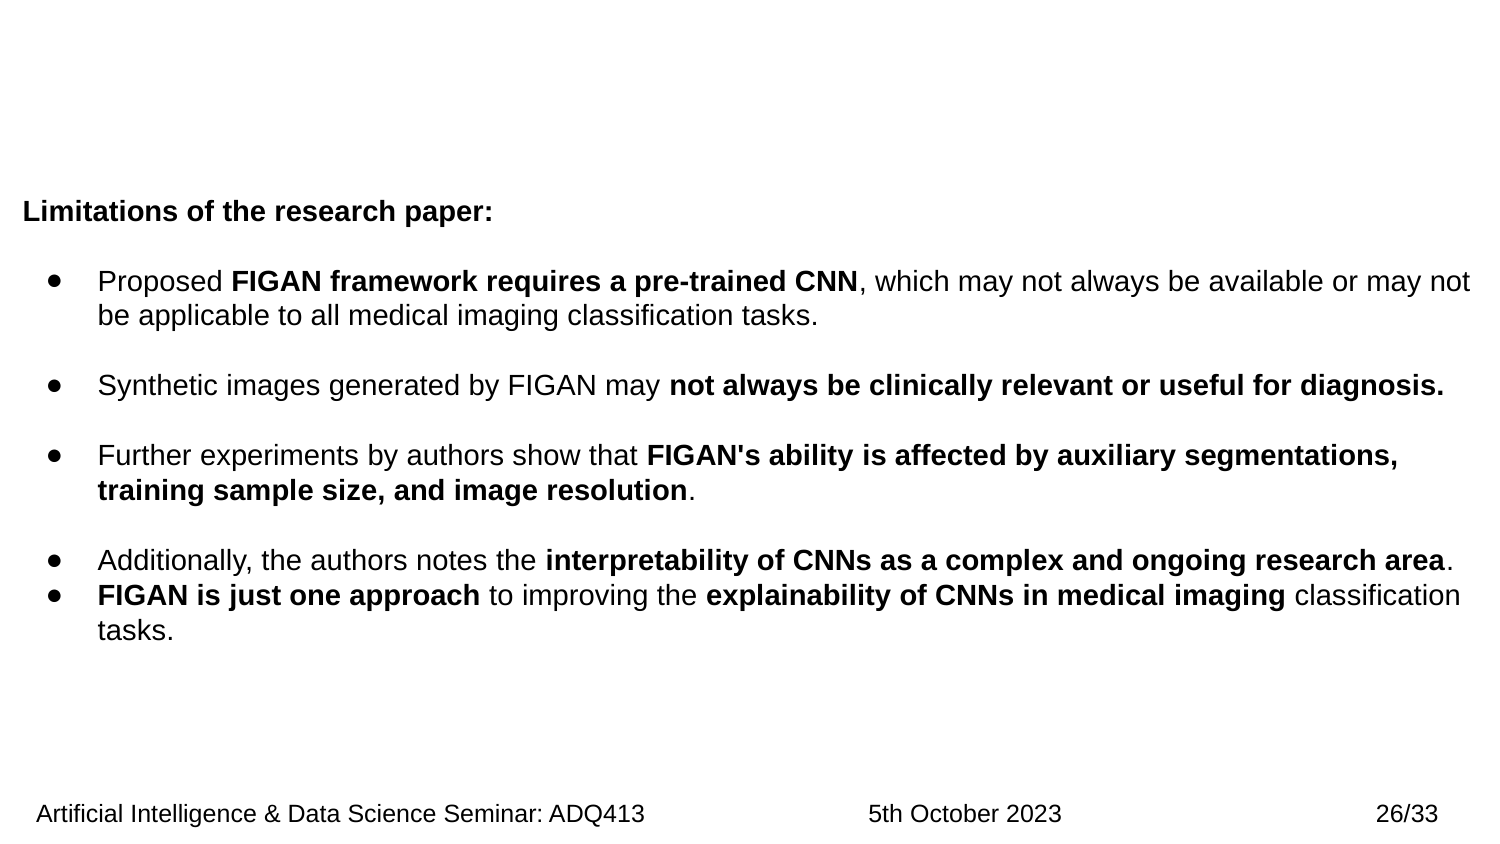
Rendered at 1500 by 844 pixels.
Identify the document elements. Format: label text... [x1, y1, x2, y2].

text_box Limitations of the research paper: Proposed FIGAN framework requires a pre-trained CNN, which may not always be available or may not be applicable to all medical imaging classification tasks. Synthetic images generated by FIGAN may not always be clinically relevant or useful for diagnosis. Further experiments by authors show that FIGAN's ability is affected by auxiliary segmentations, training sample size, and image resolution. Additionally, the authors notes the interpretability of CNNs as a complex and ongoing research area. FIGAN is just one approach to improving the explainability of CNNs in medical imaging classification tasks. [7, 176, 1493, 662]
text_box Artificial Intelligence & Data Science Seminar: ADQ413 5th October 2023 26/33 [0, 782, 1500, 843]
